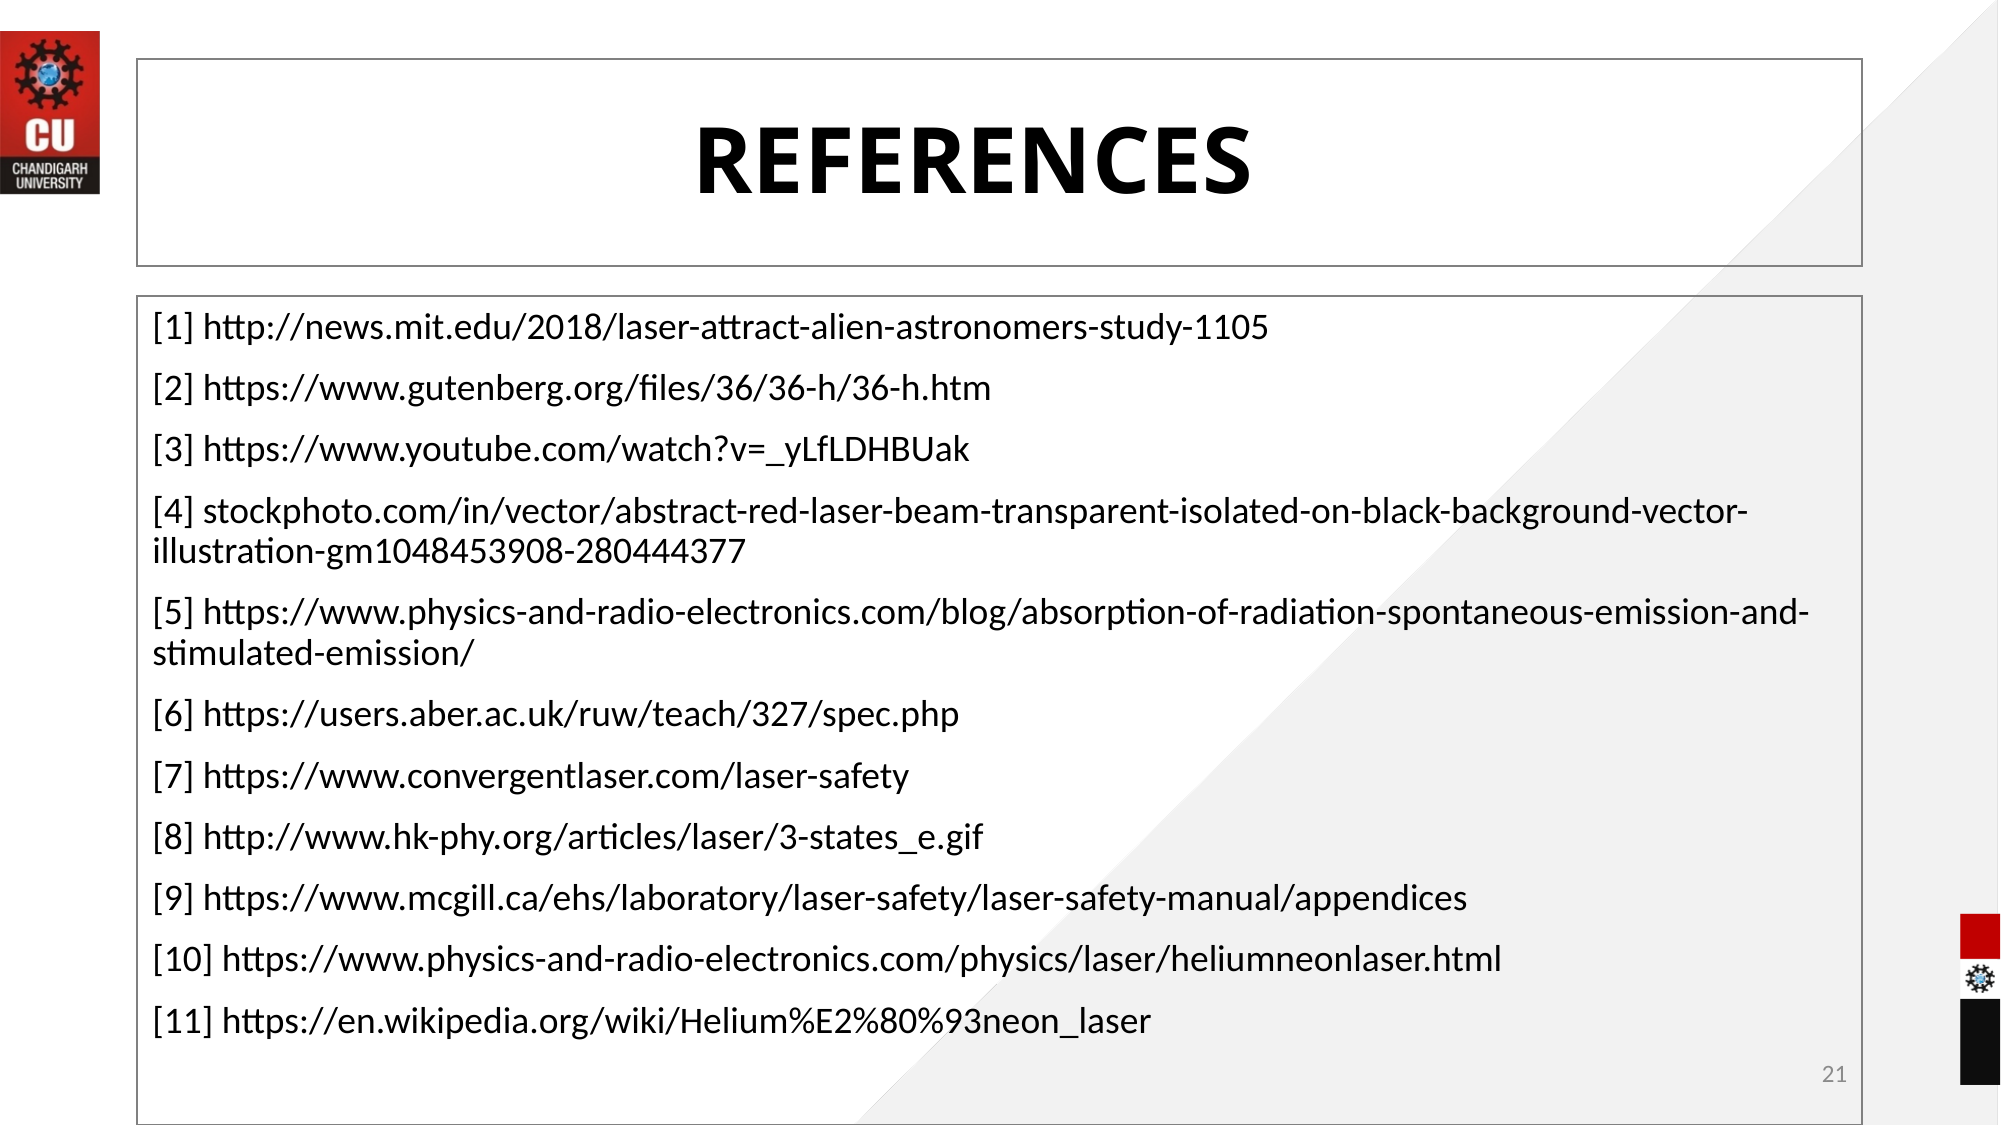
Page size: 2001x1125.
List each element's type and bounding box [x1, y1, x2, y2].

text_box [136, 295, 1863, 1125]
text_box [136, 58, 1863, 267]
picture [0, 0, 2001, 1125]
